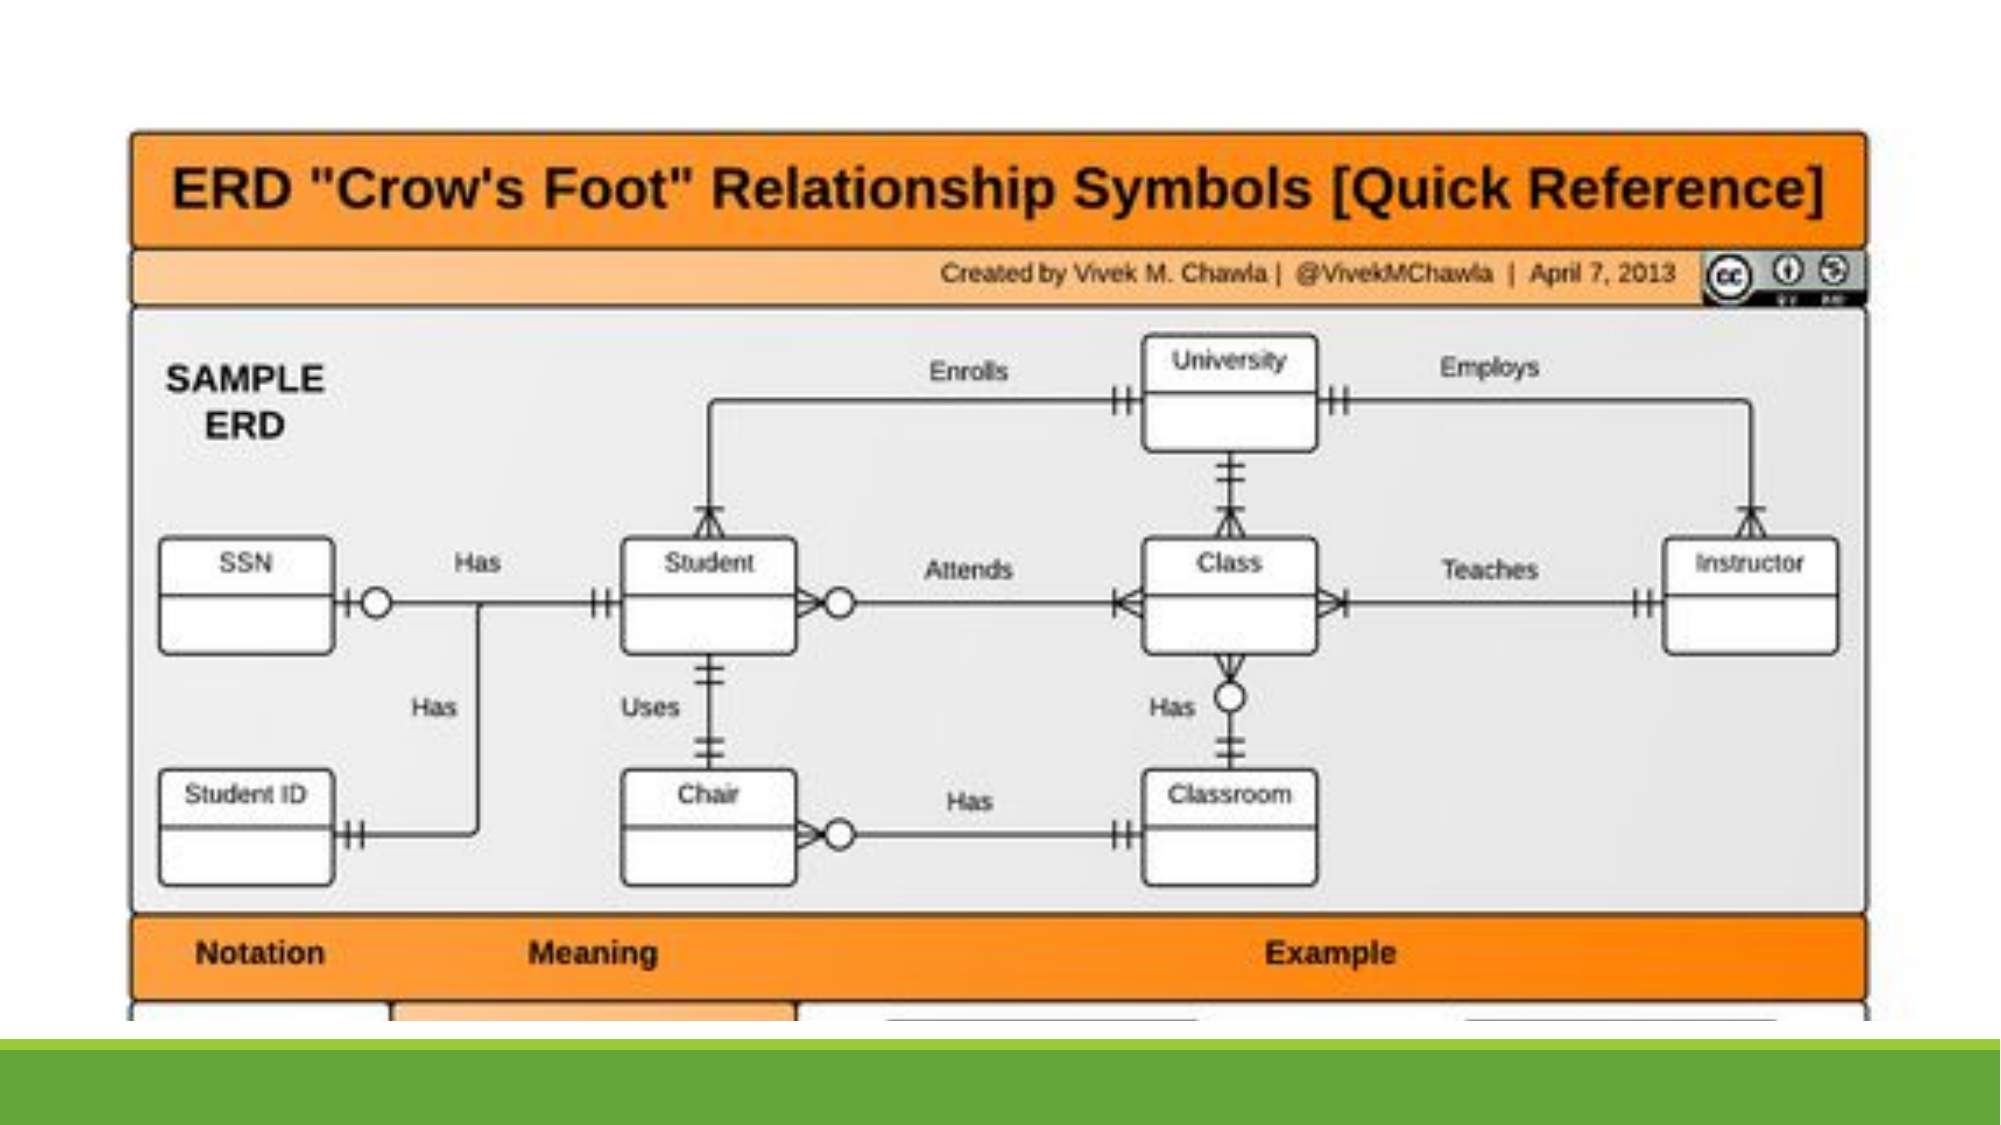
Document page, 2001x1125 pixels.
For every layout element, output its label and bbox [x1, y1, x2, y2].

list [15, 18, 1984, 1022]
